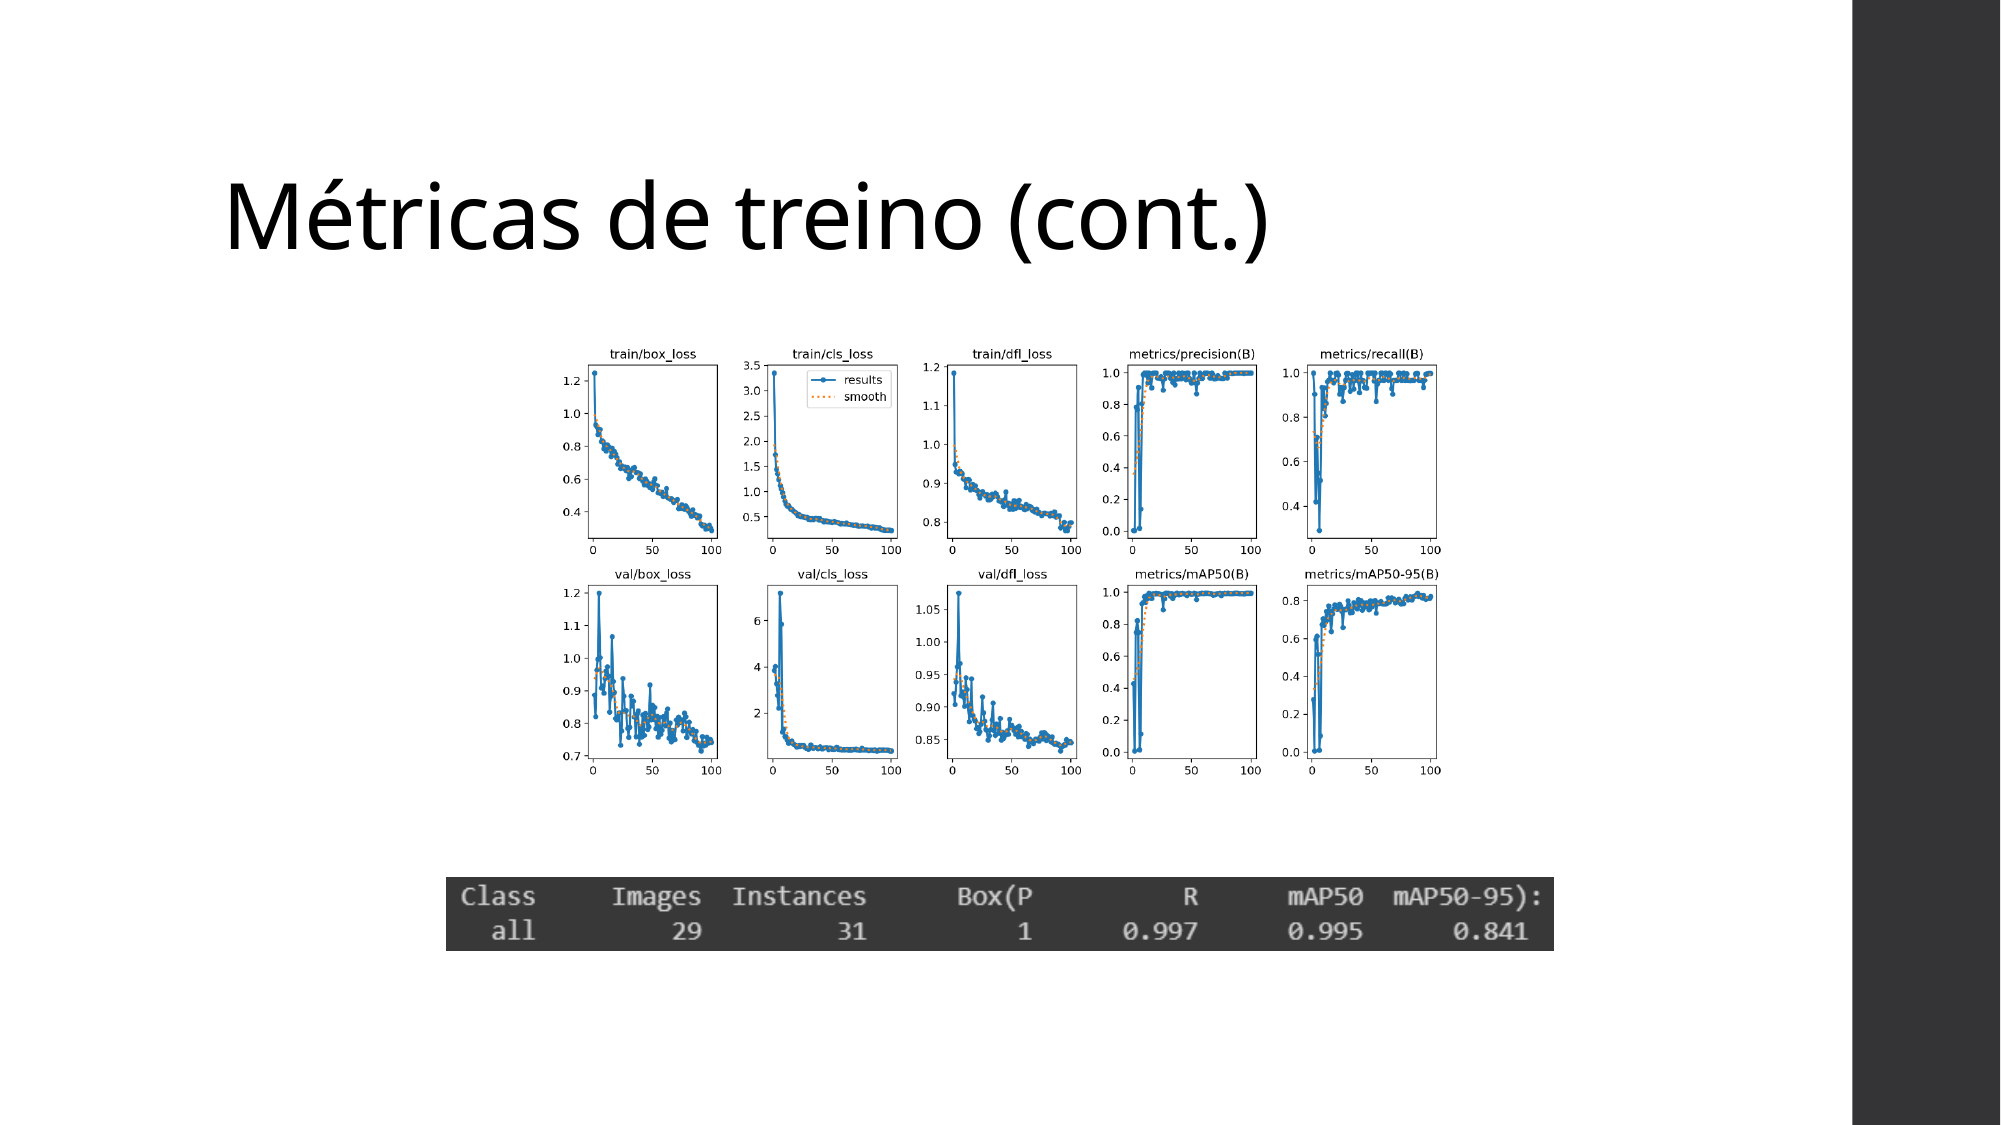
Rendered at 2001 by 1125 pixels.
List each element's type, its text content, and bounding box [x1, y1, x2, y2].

picture [550, 336, 1454, 789]
picture [445, 877, 1555, 952]
title Métricas de treino (cont.) [206, 60, 1797, 278]
